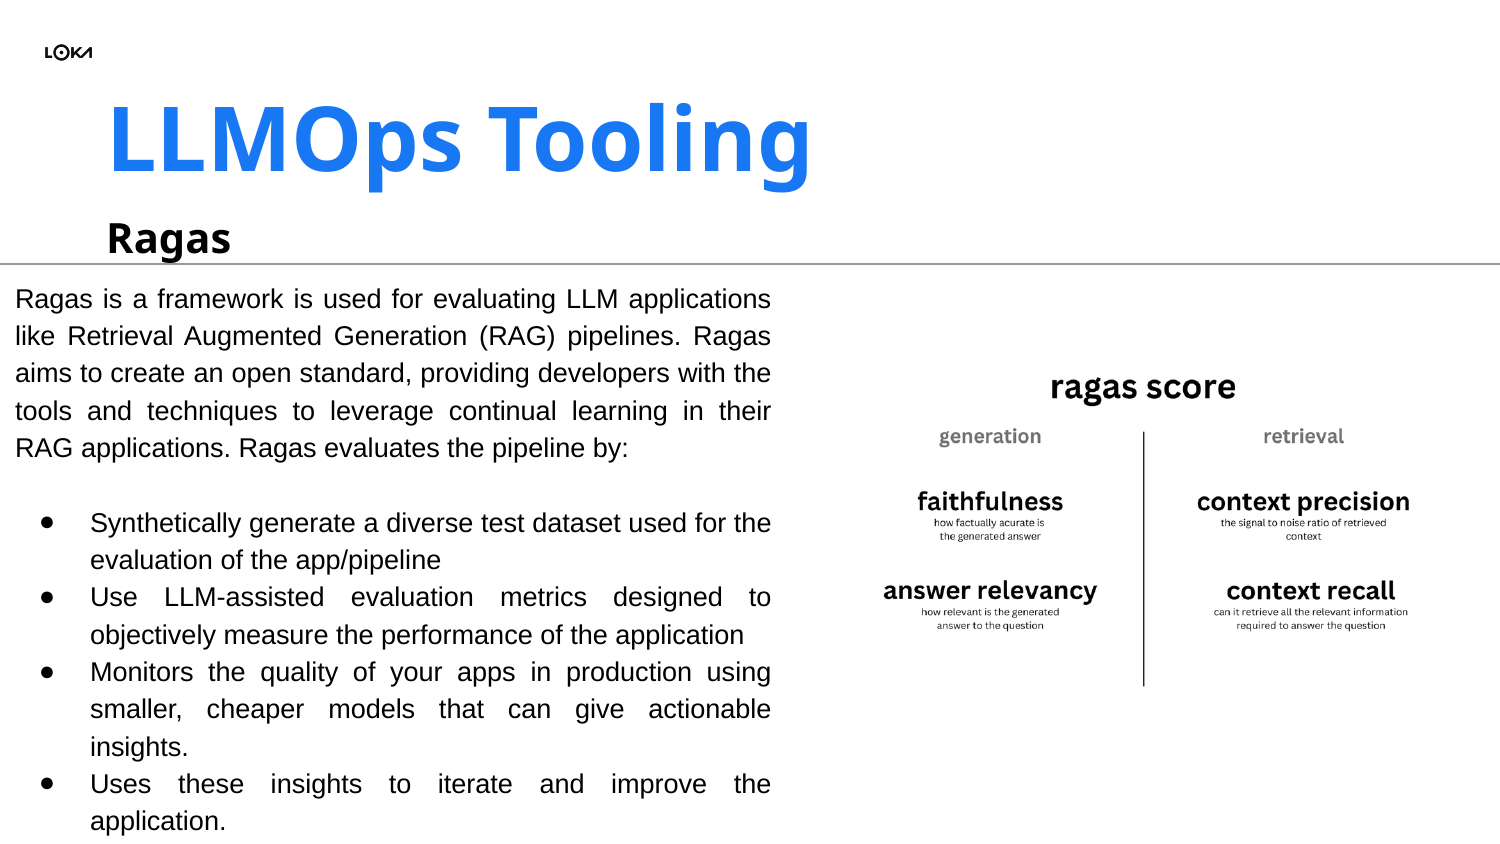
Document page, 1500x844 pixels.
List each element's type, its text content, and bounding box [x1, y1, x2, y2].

title LLMOps Tooling [91, 66, 1335, 214]
list Ragas is a framework is used for evaluating LLM applications like Retrieval Augmented Generation (RAG) pipelines. Ragas aims to create an open standard, providing developers with the tools and techniques to leverage continual learning in their RAG applications. Ragas evaluates the pipeline by: Synthetically generate a diverse test dataset used for the evaluation of the app/pipeline Use LLM-assisted evaluation metrics designed to objectively measure the performance of the application Monitors the quality of your apps in production using smaller, cheaper models that can give actionable insights. Uses these insights to iterate and improve the application. [0, 261, 787, 825]
subtitle Ragas [91, 196, 722, 261]
picture [794, 333, 1490, 725]
picture [11, 8, 126, 97]
